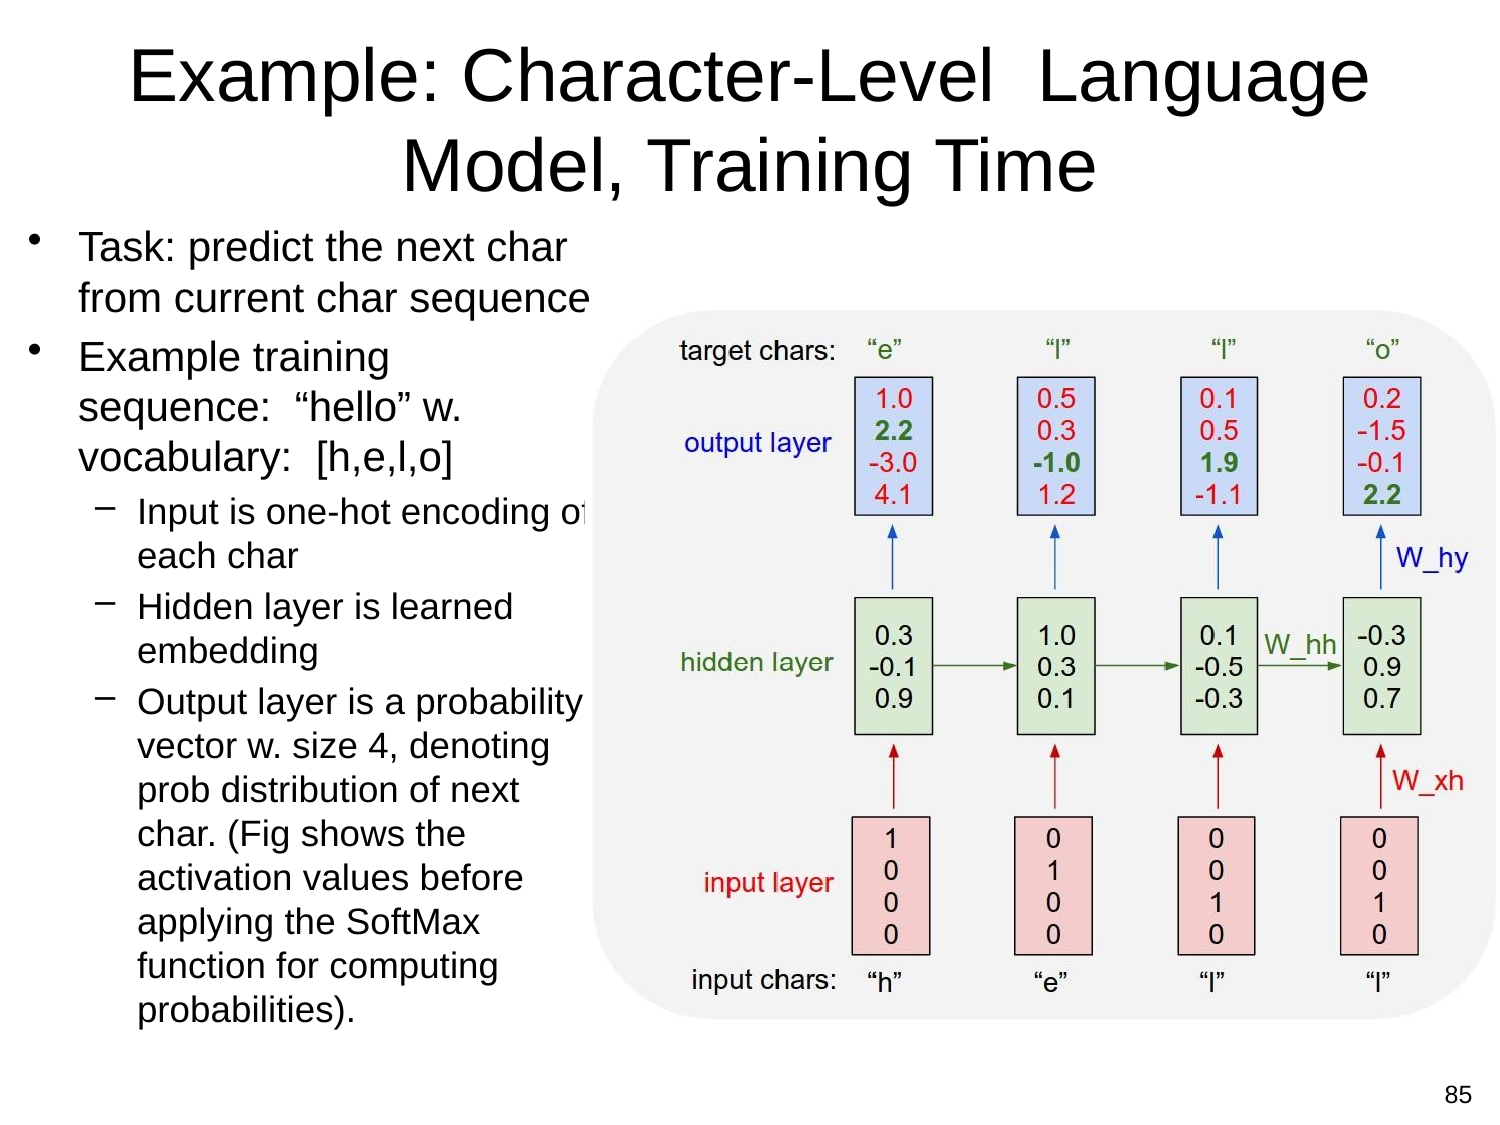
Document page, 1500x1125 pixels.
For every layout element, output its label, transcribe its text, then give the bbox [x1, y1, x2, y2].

title Example: Character-Level Language Model, Training Time [74, 44, 1426, 188]
list Task: predict the next char from current char sequence Example training sequence: “hello” w. vocabulary: [h,e,l,o] Input is one-hot encoding of each char Hidden layer is learned embedding Output layer is a probability vector w. size 4, denoting prob distribution of next char. (Fig shows the activation values before applying the SoftMax function for computing probabilities). [12, 212, 609, 1081]
slide_number 85 [1137, 1070, 1488, 1112]
text_box [584, 302, 1500, 1025]
